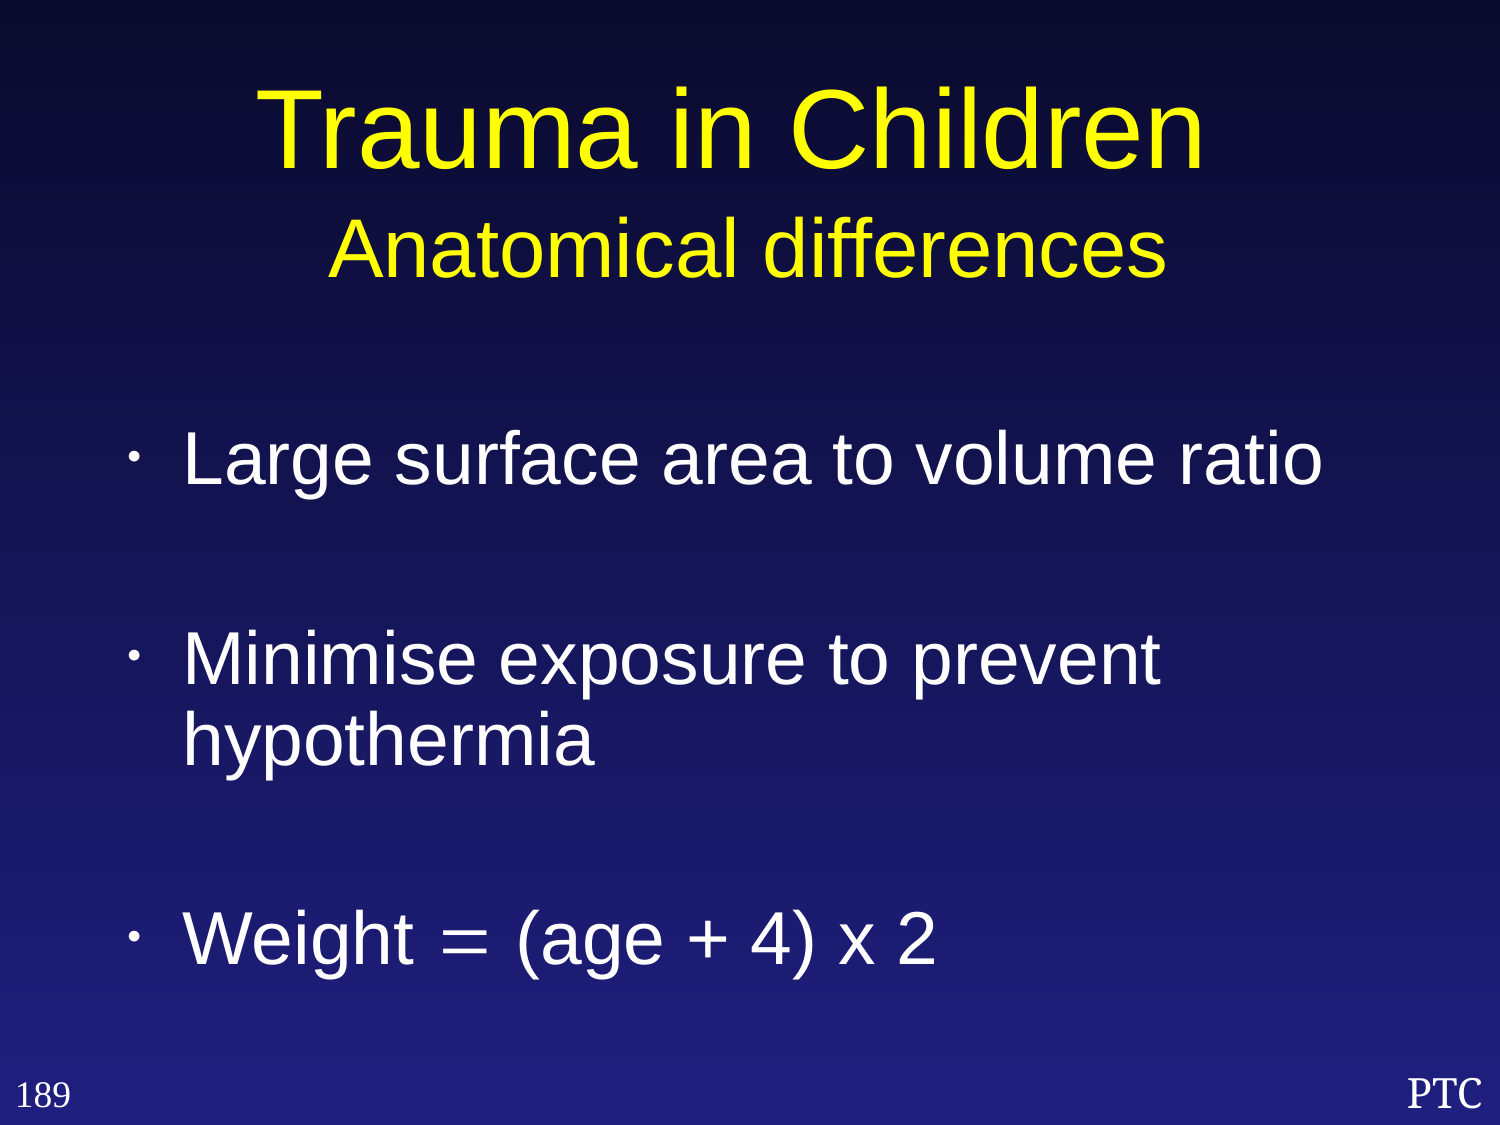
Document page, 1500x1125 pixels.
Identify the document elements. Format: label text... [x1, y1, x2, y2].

text_box Large surface area to volume ratio Minimise exposure to prevent hypothermia Weight  (age + 4) x 2 [111, 412, 1388, 1000]
text_box Trauma in Children Anatomical differences [111, 75, 1387, 263]
text_box 189 [0, 1061, 86, 1123]
